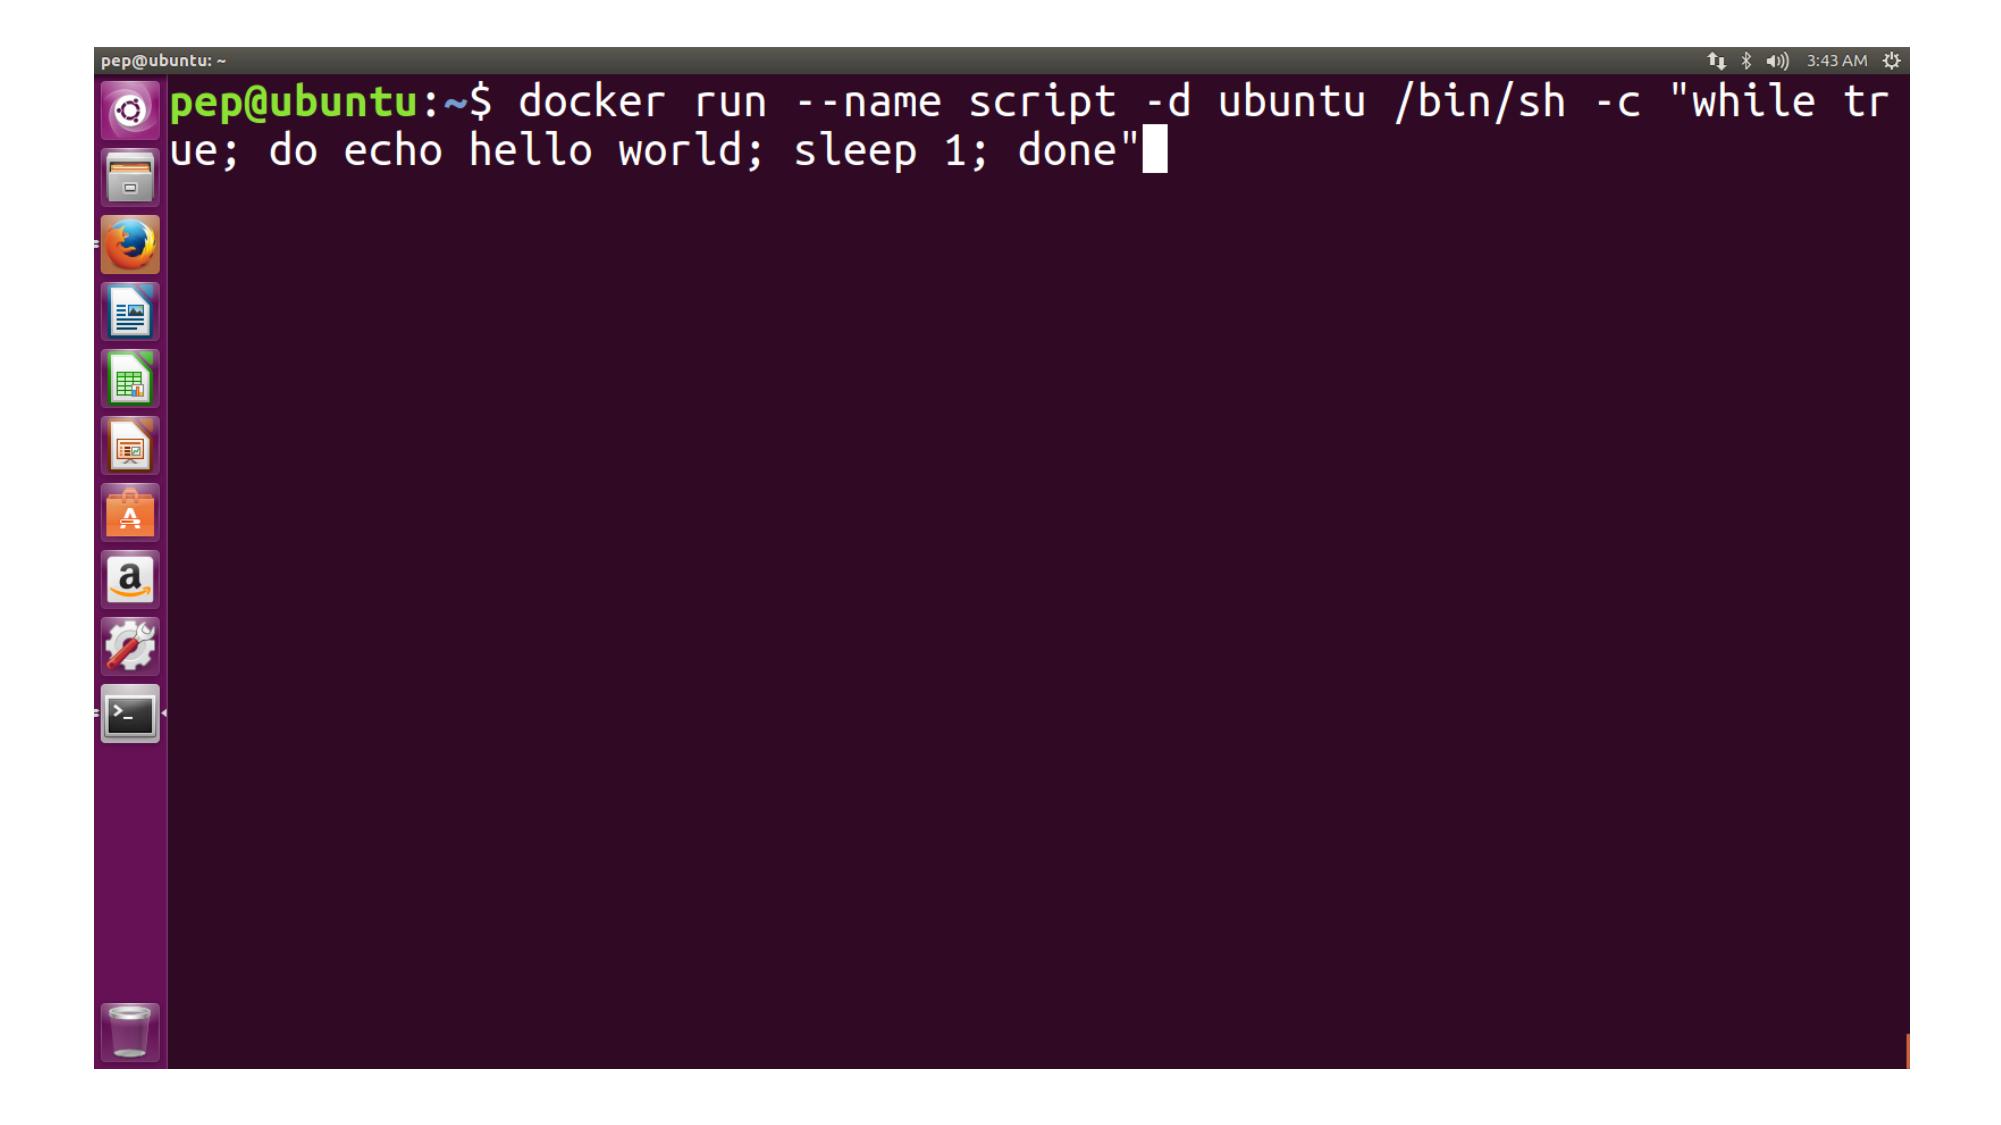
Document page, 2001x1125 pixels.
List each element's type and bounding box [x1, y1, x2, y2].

list [94, 47, 1910, 1069]
